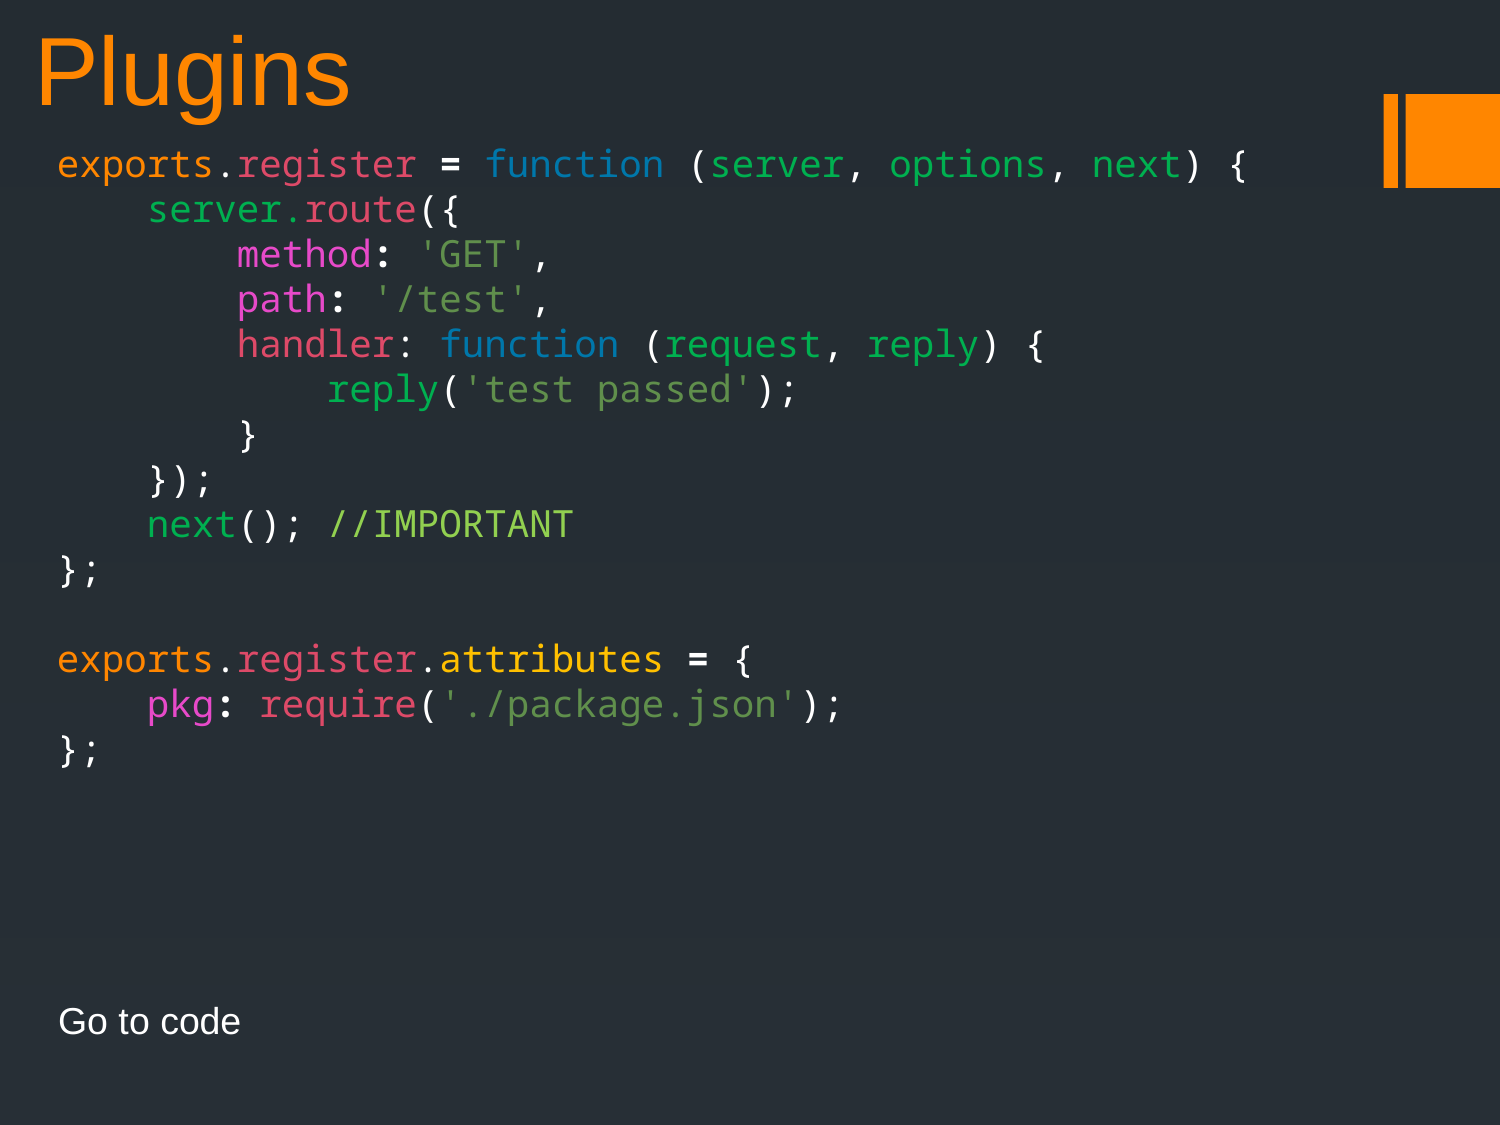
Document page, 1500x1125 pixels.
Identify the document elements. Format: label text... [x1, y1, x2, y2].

text_box Go to code [43, 989, 257, 1050]
text_box exports.register = function (server, options, next) { server.route({ method: 'GET', path: '/test', handler: function (request, reply) { reply('test passed'); } }); next(); //IMPORTANT }; exports.register.attributes = { pkg: require('./package.json'); }; [42, 132, 1367, 777]
title Plugins [19, 0, 1220, 133]
